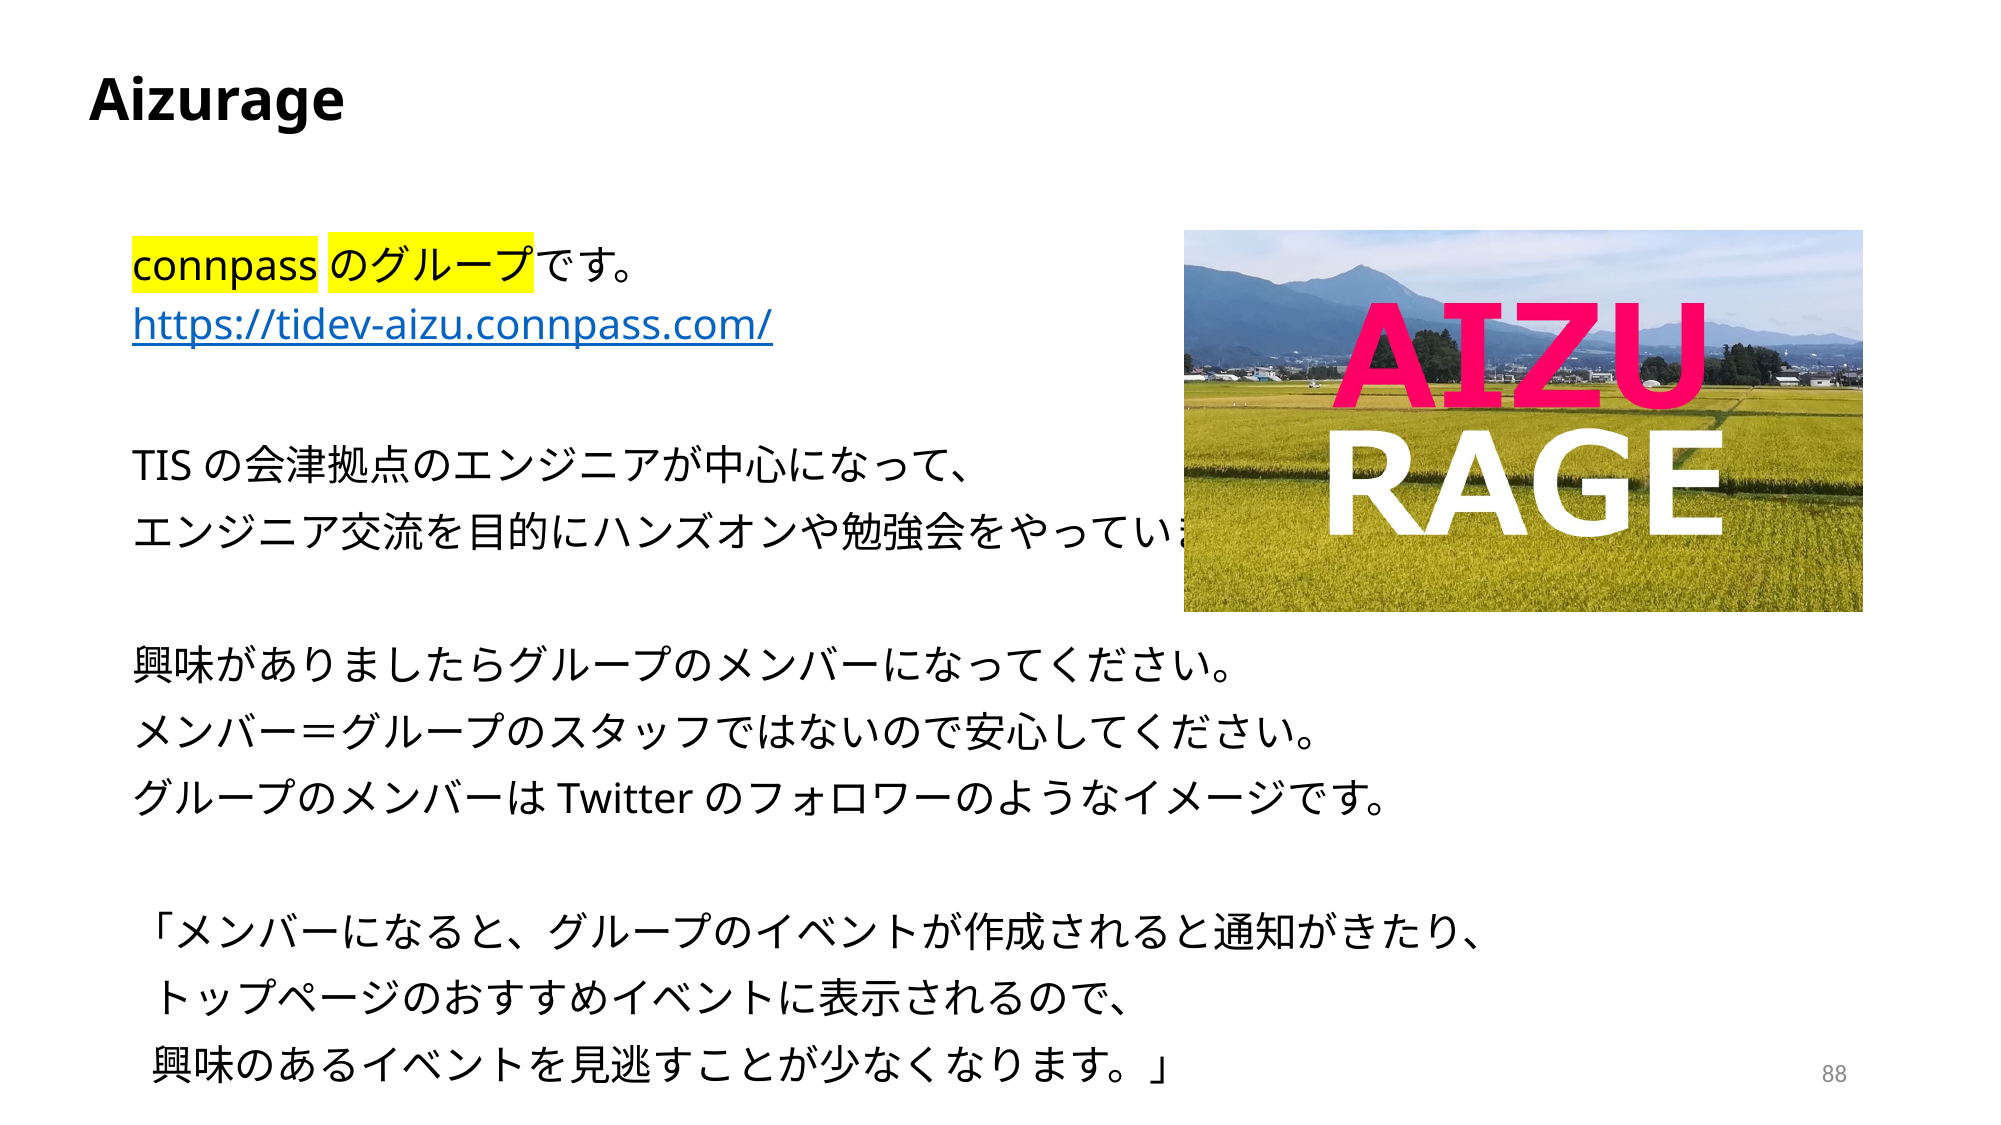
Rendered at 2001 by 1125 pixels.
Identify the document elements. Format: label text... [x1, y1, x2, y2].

text_box connpassのグループです。 https://tidev-aizu.connpass.com/ TISの会津拠点のエンジニアが中心になって、 エンジニア交流を目的にハンズオンや勉強会をやっています。 興味がありましたらグループのメンバーになってください。 メンバー＝グループのスタッフではないので安心してください。 グループのメンバーはTwitterのフォロワーのようなイメージです。 「メンバーになると、グループのイベントが作成されると通知がきたり、 トップページのおすすめイベントに表示されるので、 興味のあるイベントを見逃すことが少なくなります。」 [117, 214, 1760, 1097]
slide_number 88 [1412, 1042, 1863, 1103]
picture [1184, 230, 1863, 612]
text_box Aizurage [74, 54, 1454, 140]
